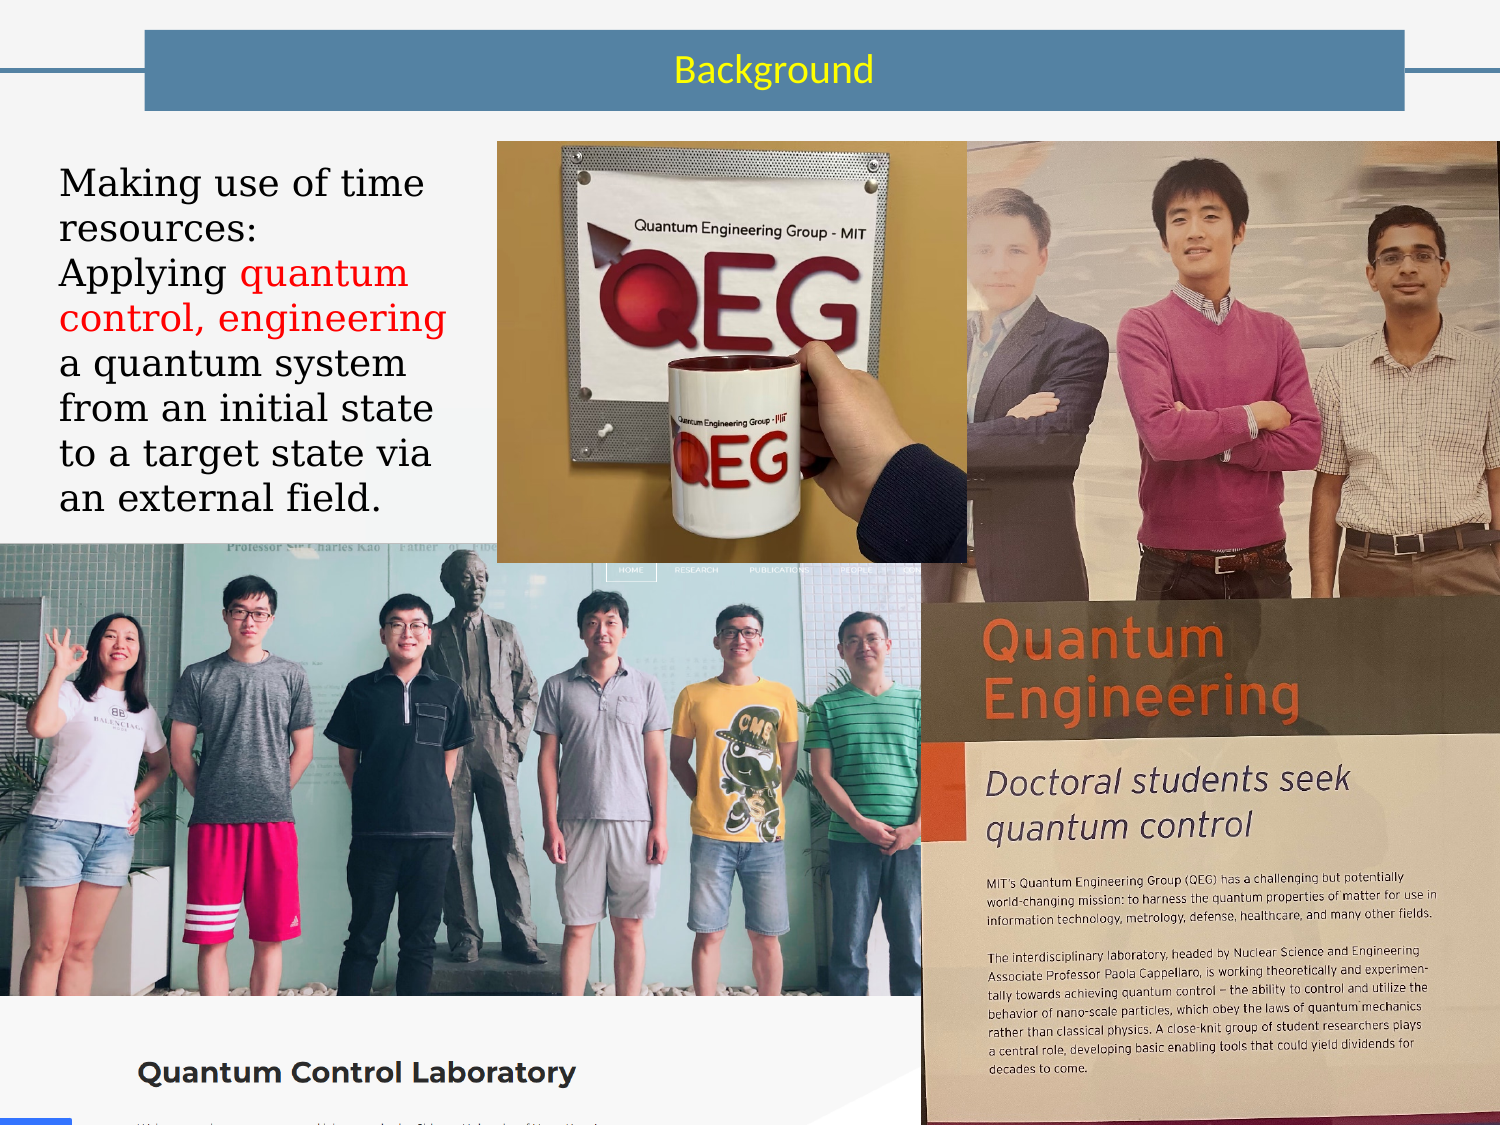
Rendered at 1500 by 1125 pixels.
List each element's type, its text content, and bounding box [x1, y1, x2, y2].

picture [0, 141, 1500, 1125]
text_box Making use of time resources: Applying quantum control, engineering a quantum system from an initial state to a target state via an external field. [44, 151, 486, 527]
text_box Background [144, 29, 1405, 111]
